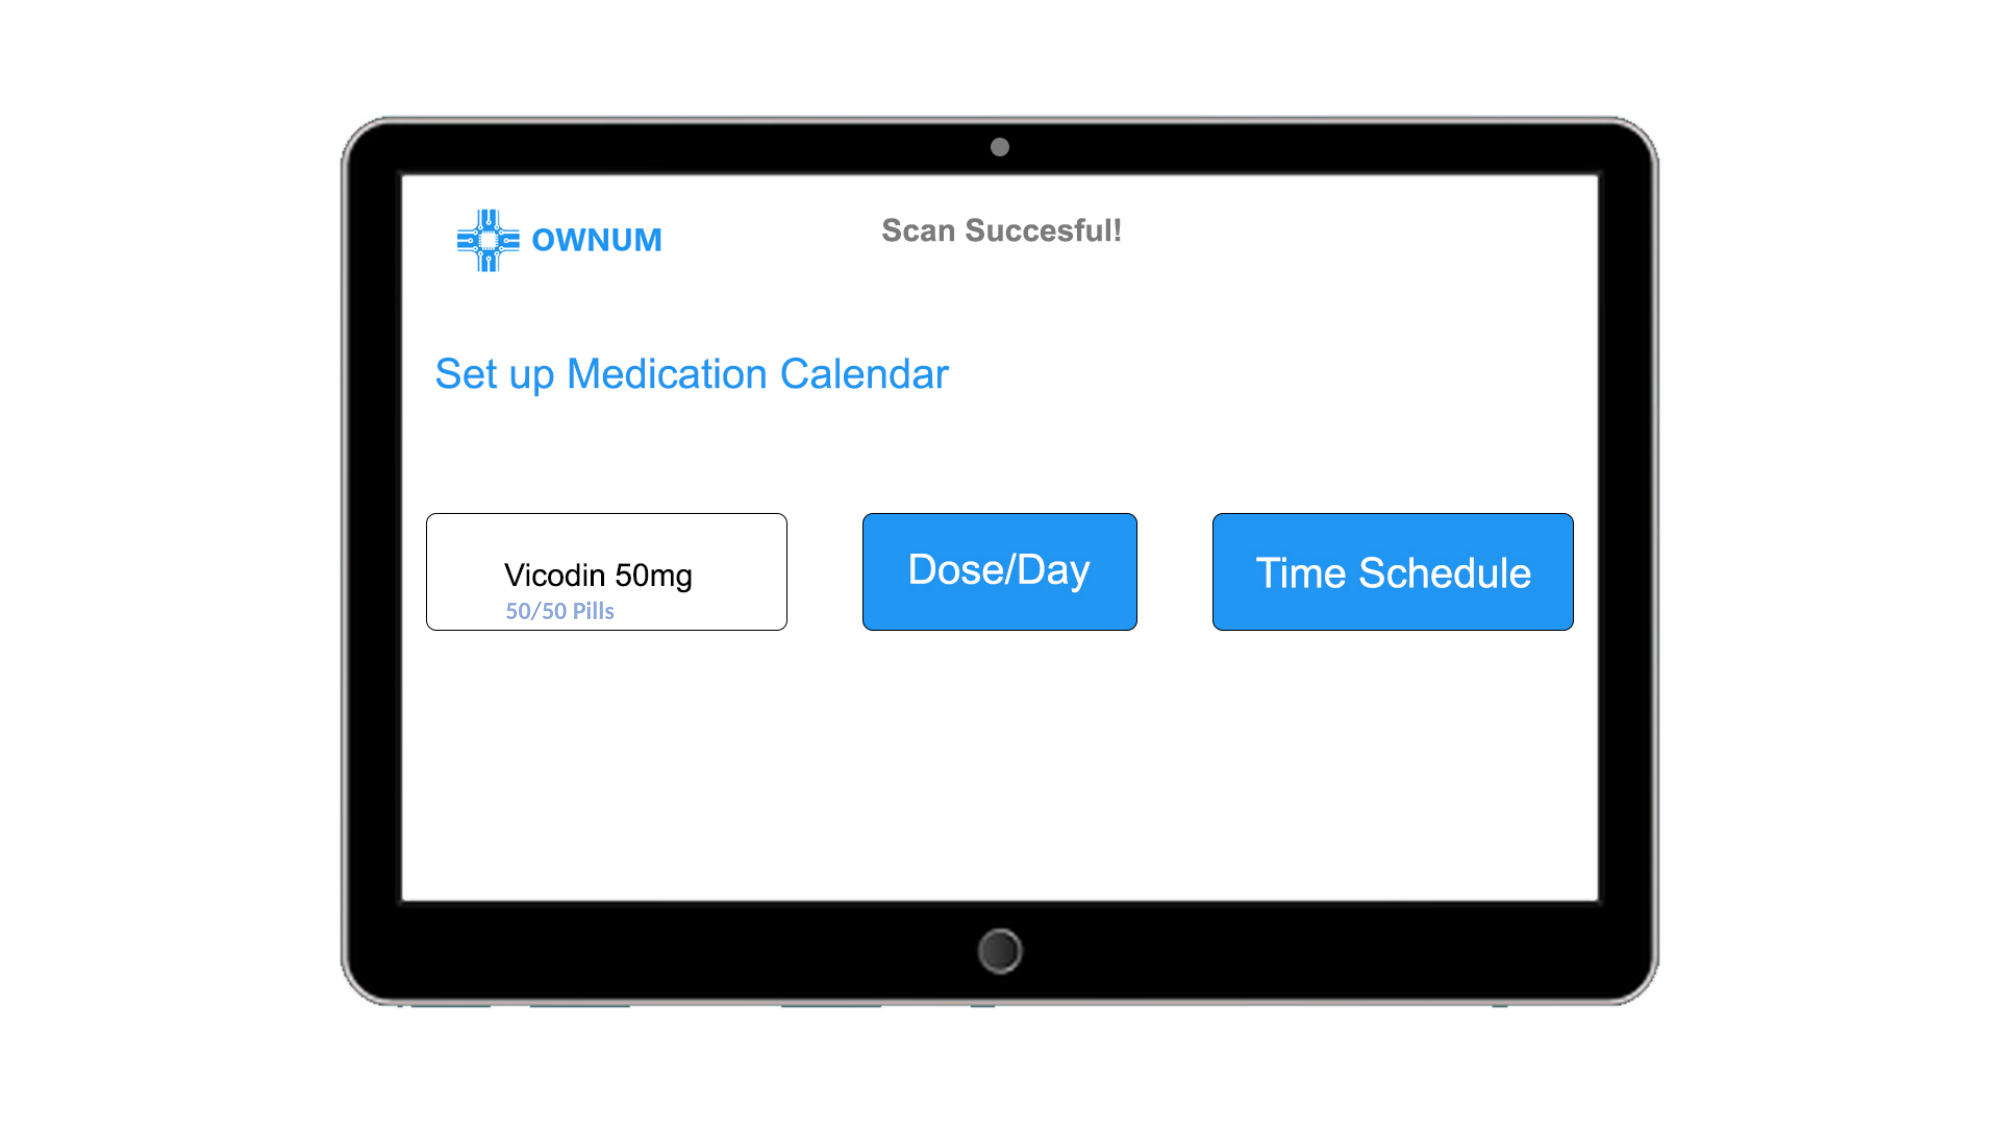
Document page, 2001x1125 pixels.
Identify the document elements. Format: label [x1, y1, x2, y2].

list [0, 0, 2000, 1125]
